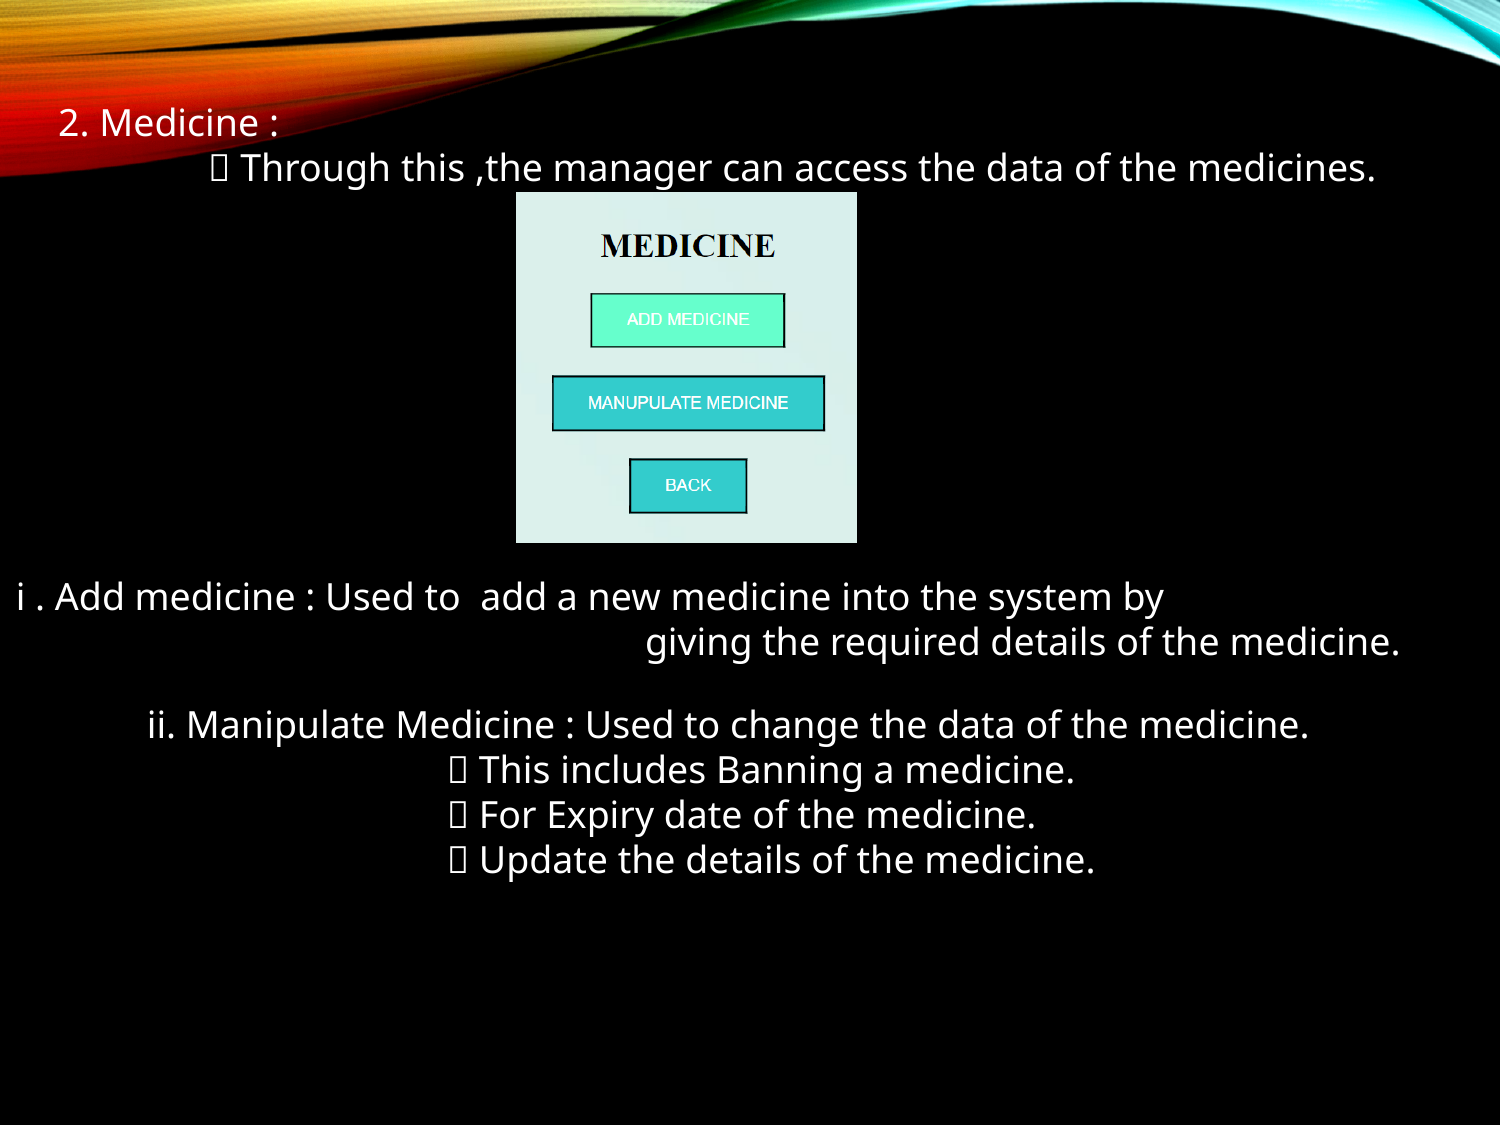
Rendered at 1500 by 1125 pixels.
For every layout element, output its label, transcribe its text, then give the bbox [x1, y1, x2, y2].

text_box ii. Manipulate Medicine : Used to change the data of the medicine.  This includes Banning a medicine.  For Expiry date of the medicine.  Update the details of the medicine. [132, 693, 1326, 889]
picture [516, 192, 858, 544]
text_box i . Add medicine : Used to add a new medicine into the system by giving the required details of the medicine. [1, 565, 1427, 671]
text_box 2. Medicine :  Through this ,the manager can access the data of the medicines. [43, 92, 1393, 197]
picture [0, 0, 1500, 178]
